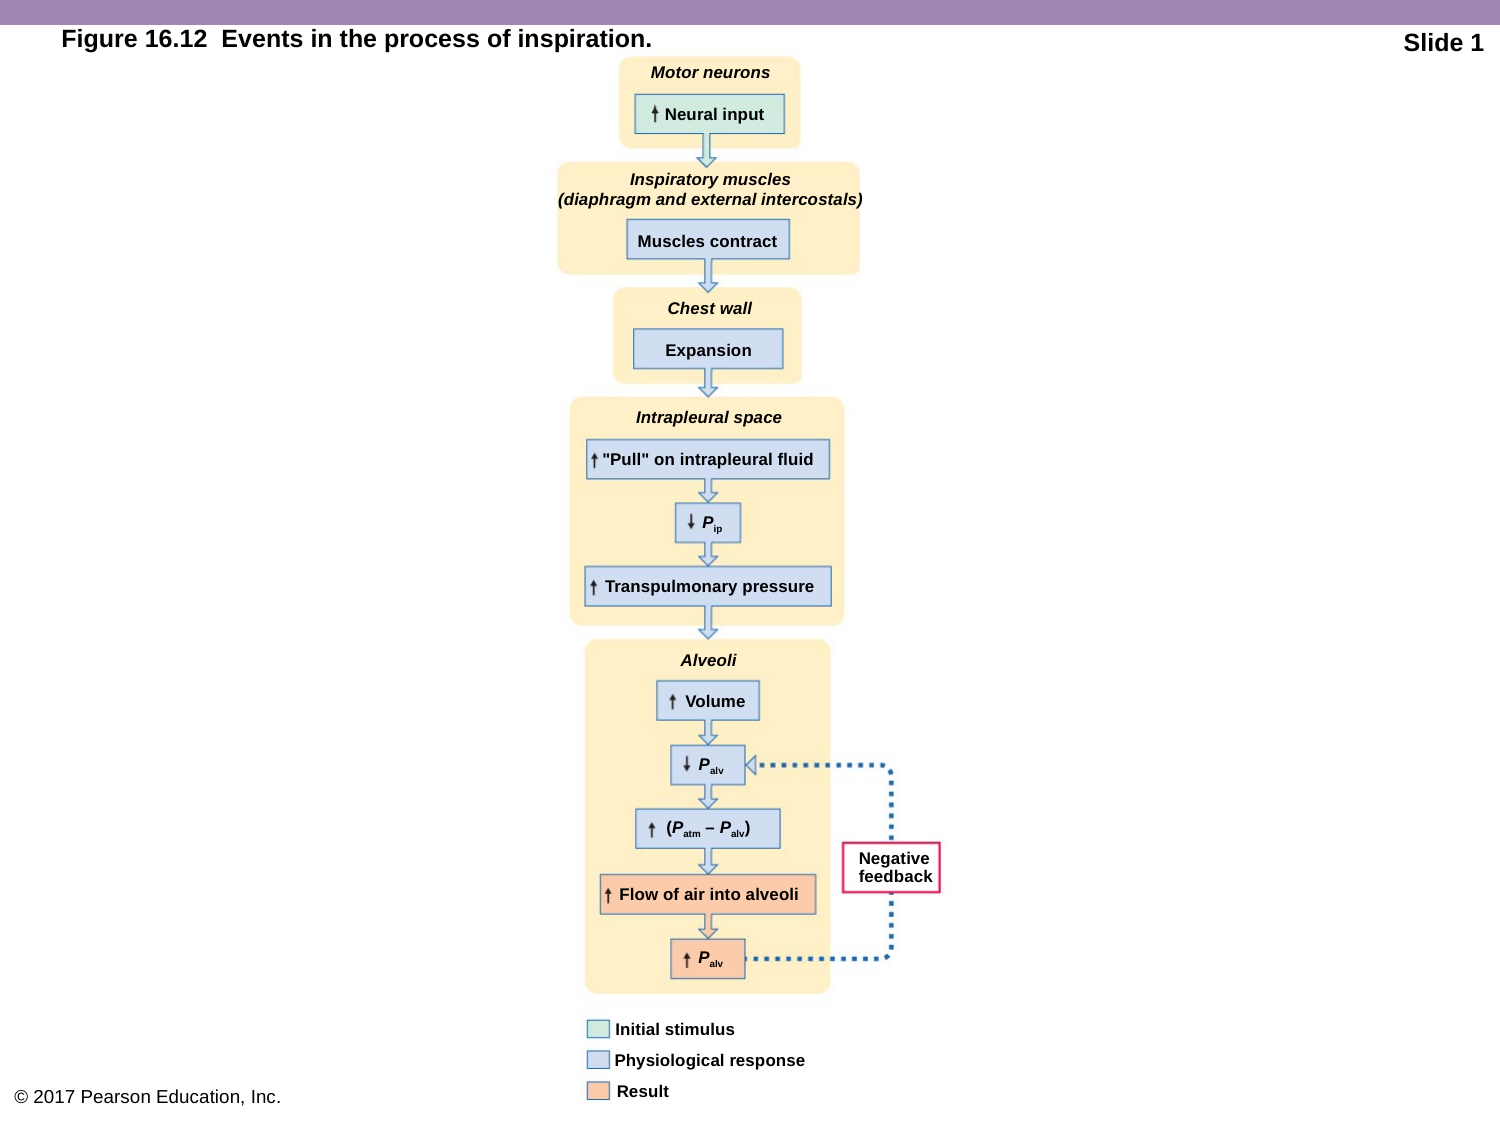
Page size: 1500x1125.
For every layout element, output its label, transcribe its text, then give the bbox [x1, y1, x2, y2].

picture [547, 46, 952, 1106]
text_box Slide 1 [1388, 18, 1500, 64]
title Figure 16.12 Events in the process of inspiration. [46, 14, 1500, 61]
